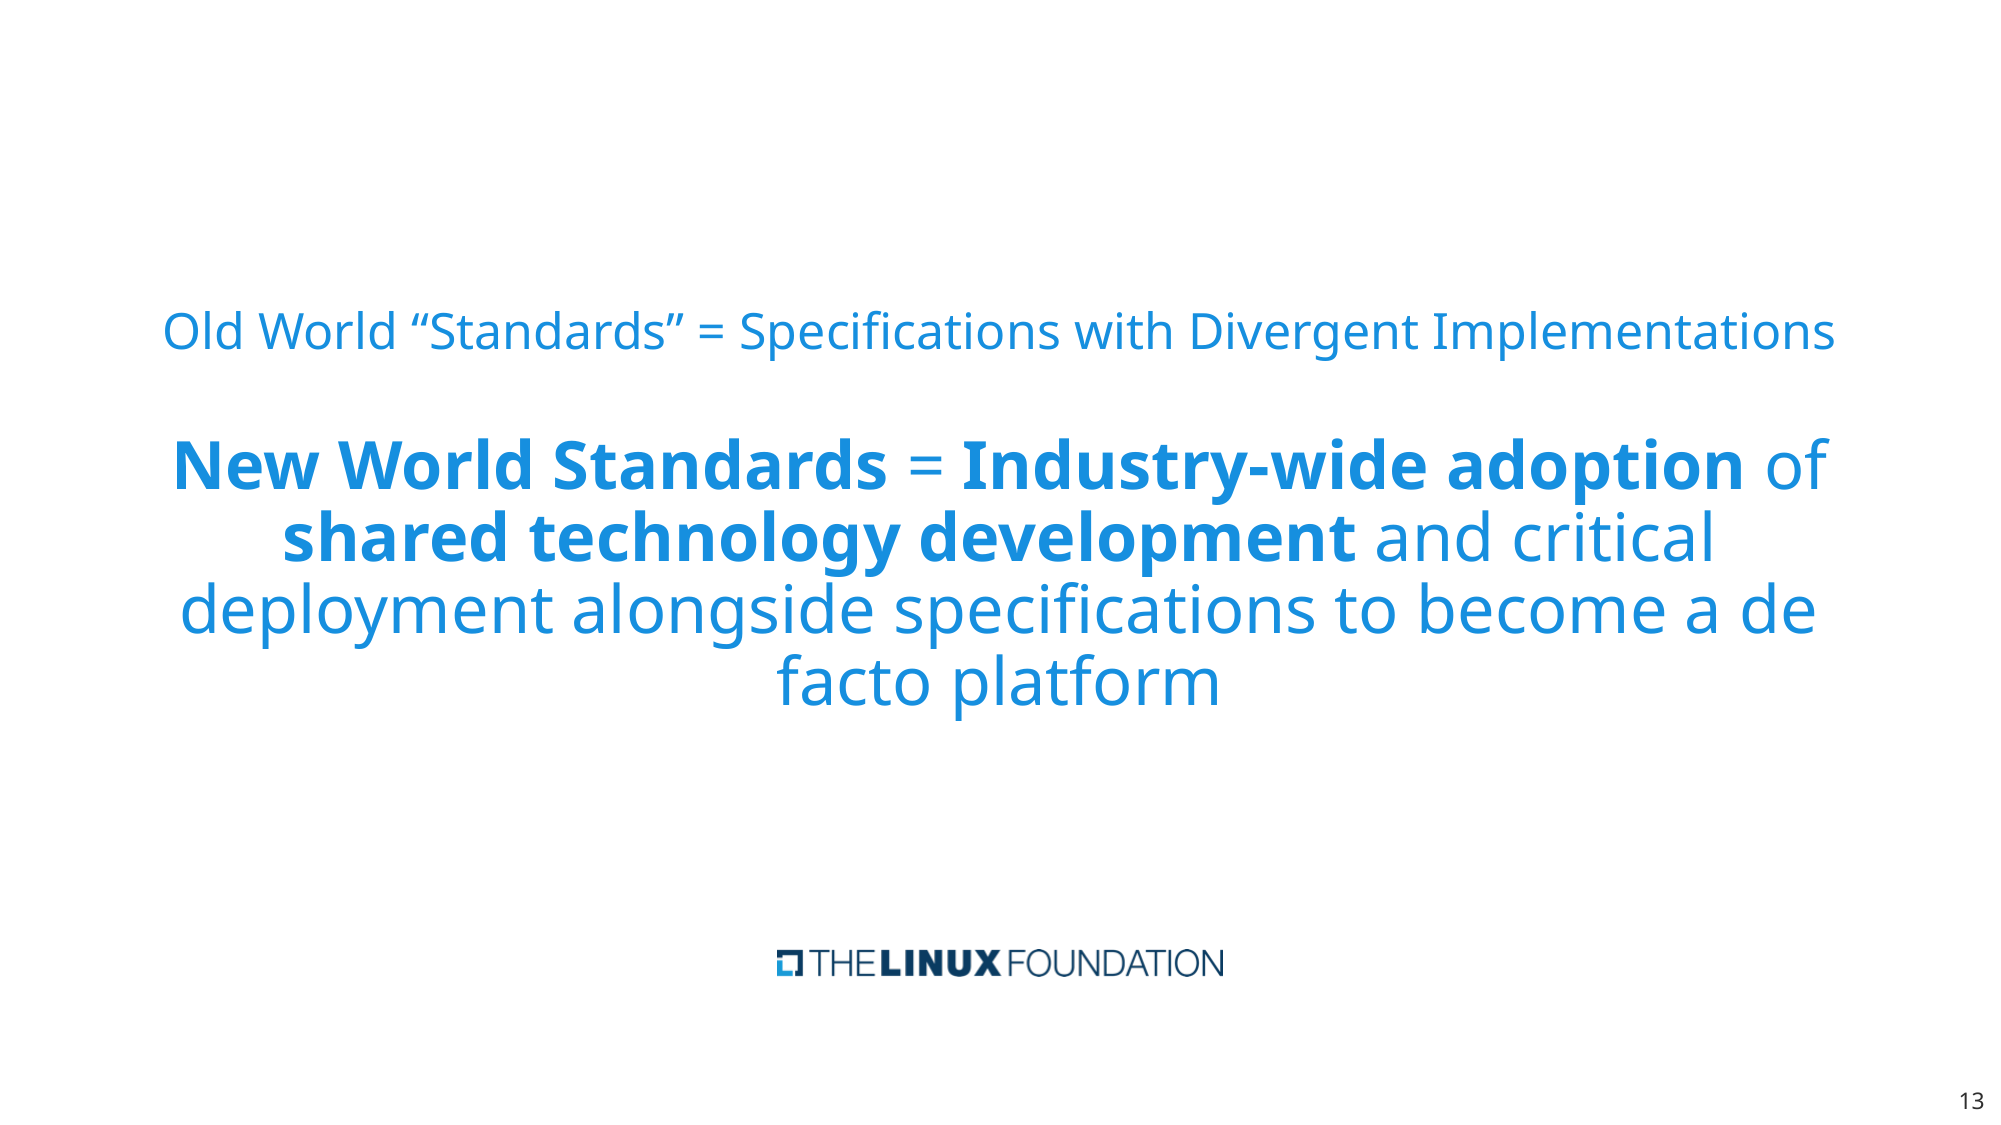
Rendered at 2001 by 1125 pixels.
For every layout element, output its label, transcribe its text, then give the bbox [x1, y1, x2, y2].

title Old World “Standards” = Specifications with Divergent Implementations New World Standards = Industry-wide adoption of shared technology development and critical deployment alongside specifications to become a de facto platform [99, 306, 1900, 720]
picture [777, 949, 1223, 977]
slide_number ‹#› [1939, 1080, 2000, 1125]
